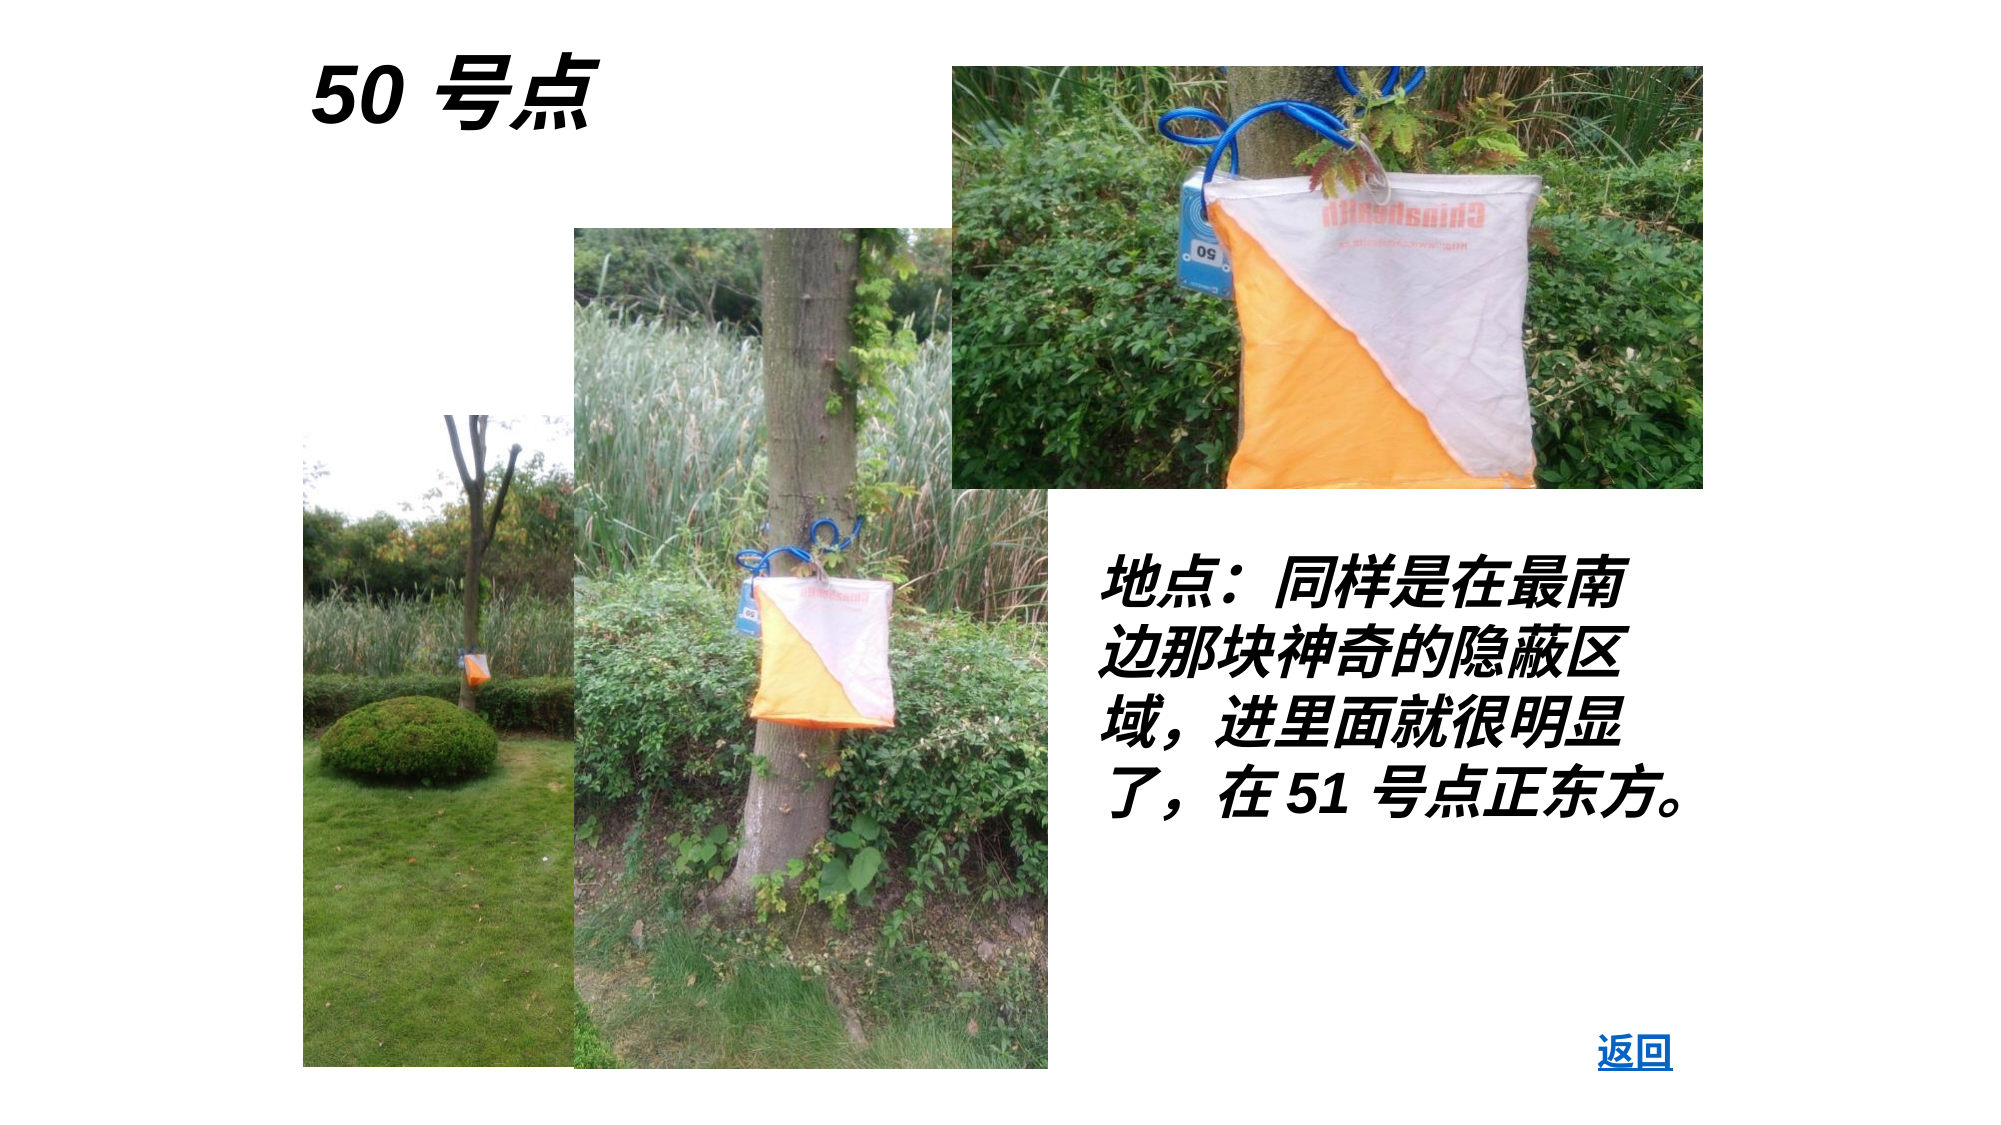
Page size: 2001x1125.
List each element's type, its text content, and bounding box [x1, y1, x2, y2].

text_box 返回 [1583, 1020, 1697, 1090]
text_box 地点：同样是在最南边那块神奇的隐蔽区域，进里面就很明显了，在51号点正东方。 [1082, 537, 1686, 833]
text_box 50号点 [297, 32, 693, 148]
picture [303, 66, 1703, 1069]
